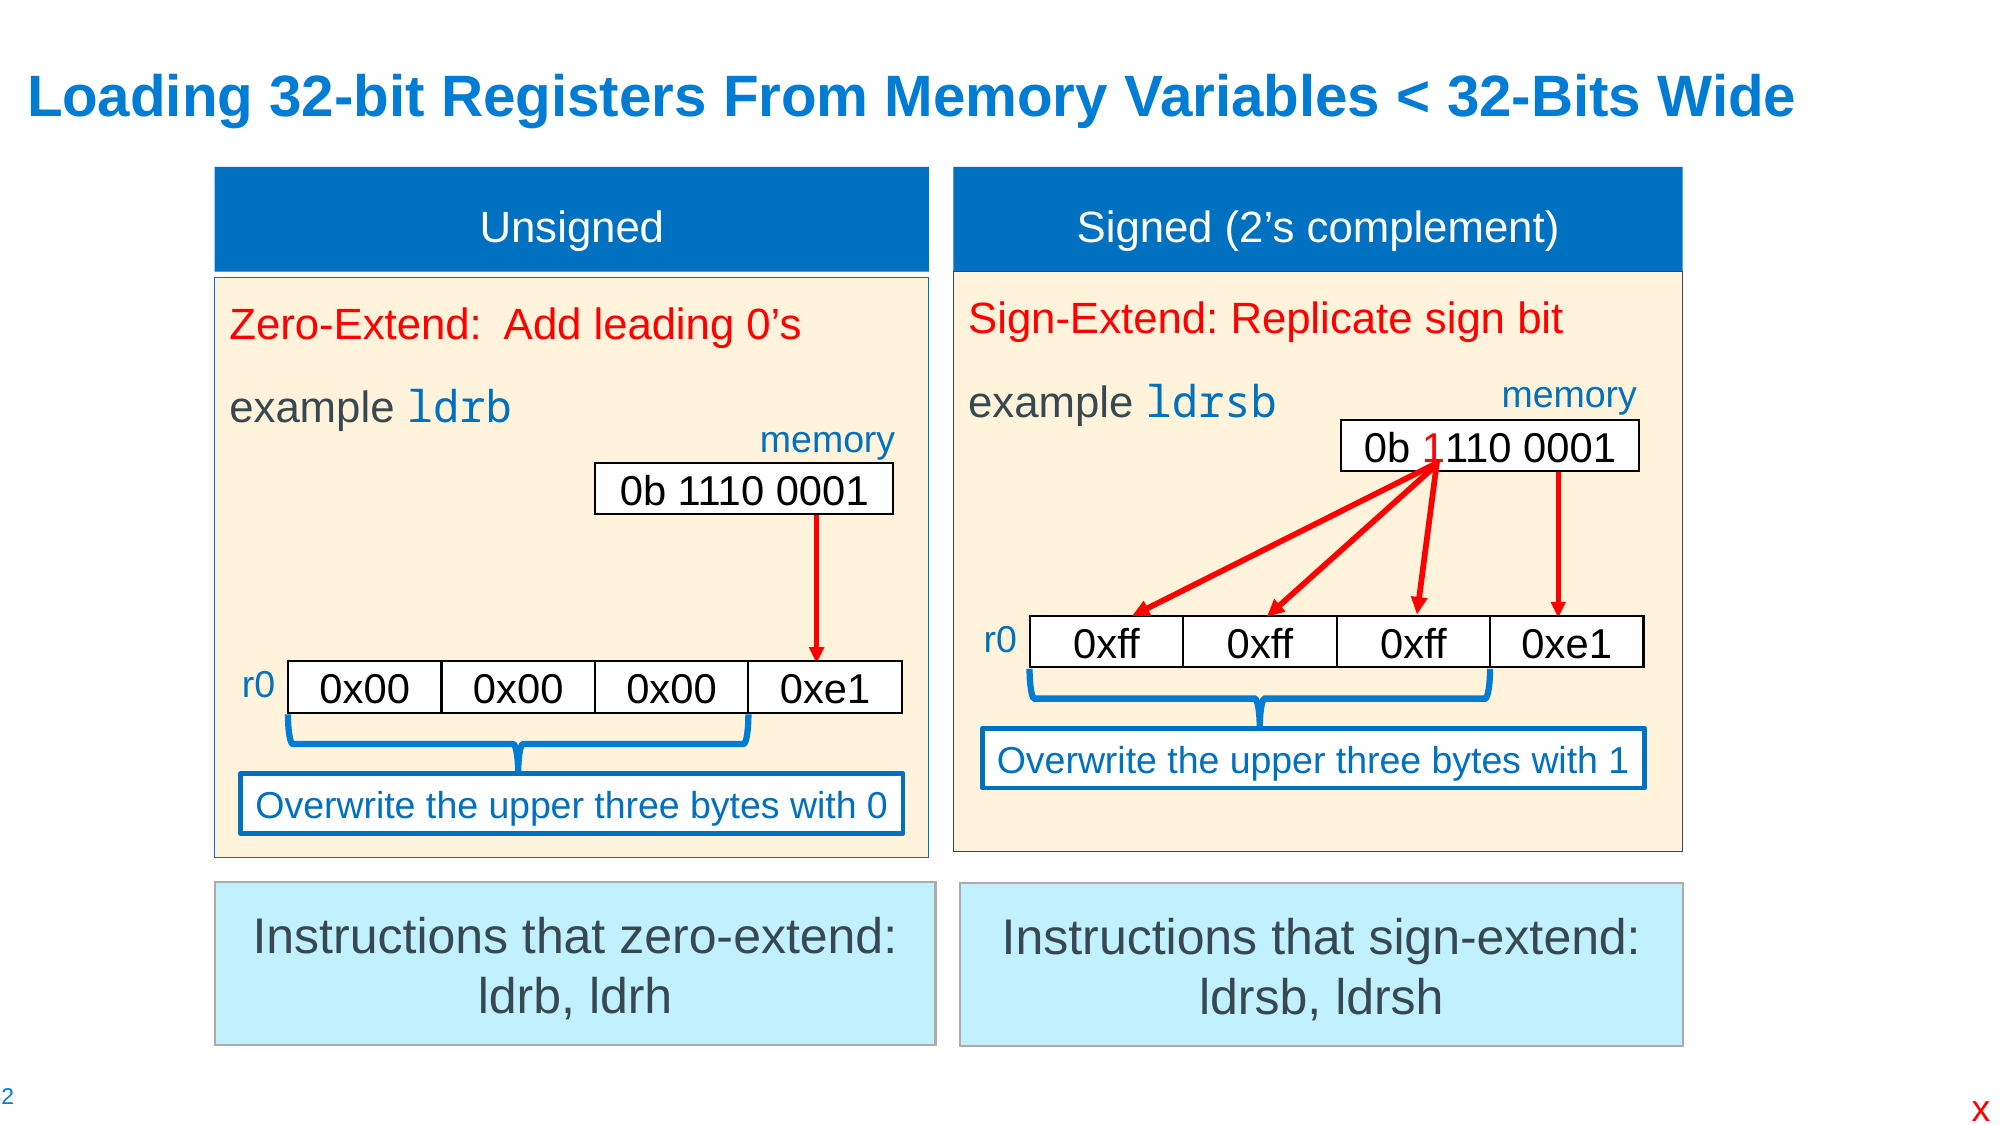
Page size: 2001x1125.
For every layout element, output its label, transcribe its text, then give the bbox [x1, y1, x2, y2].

text_box Instructions that zero-extend: ldrb, ldrh [214, 881, 937, 1046]
text_box r0 [227, 652, 291, 713]
text_box Zero-Extend: Add leading 0’s example ldrb [214, 277, 929, 858]
text_box memory [745, 408, 911, 468]
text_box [288, 661, 902, 713]
title Loading 32-bit Registers From Memory Variables < 32-Bits Wide [12, 19, 1987, 137]
text_box [287, 714, 749, 773]
text_box Unsigned [214, 166, 929, 272]
text_box Overwrite the upper three bytes with 0 [240, 773, 904, 834]
text_box 0b 1110 0001 [594, 462, 894, 515]
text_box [953, 166, 1683, 1046]
text_box x [1956, 1076, 2000, 1125]
